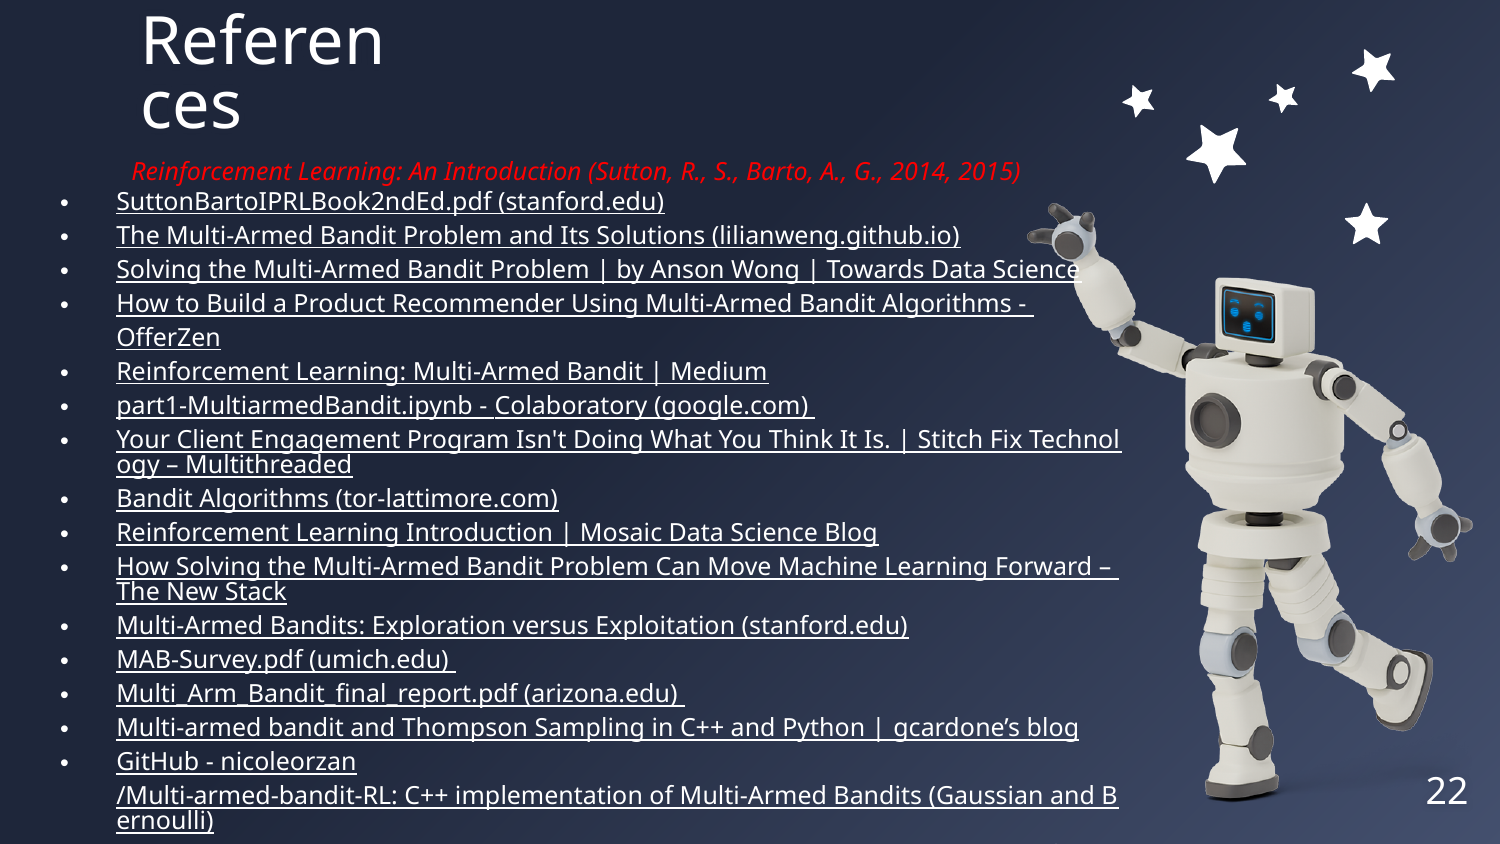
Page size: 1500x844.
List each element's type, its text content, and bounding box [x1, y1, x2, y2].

subtitle Reinforcement Learning: An Introduction (Sutton, R., S., Barto, A., G., 2014, 2015) SuttonBartoIPRLBook2ndEd.pdf (stanford.edu) The Multi-Armed Bandit Problem and Its Solutions (lilianweng.github.io) Solving the Multi-Armed Bandit Problem | by Anson Wong | Towards Data Science How to Build a Product Recommender Using Multi-Armed Bandit Algorithms - OfferZen Reinforcement Learning: Multi-Armed Bandit | Medium part1-MultiarmedBandit.ipynb - Colaboratory (google.com) Your Client Engagement Program Isn't Doing What You Think It Is. | Stitch Fix Technology – Multithreaded Bandit Algorithms (tor-lattimore.com) Reinforcement Learning Introduction | Mosaic Data Science Blog How Solving the Multi-Armed Bandit Problem Can Move Machine Learning Forward – The New Stack Multi-Armed Bandits: Exploration versus Exploitation (stanford.edu) MAB-Survey.pdf (umich.edu) Multi_Arm_Bandit_final_report.pdf (arizona.edu) Multi-armed bandit and Thompson Sampling in C++ and Python | gcardone’s blog GitHub - nicoleorzan/Multi-armed-bandit-RL: C++ implementation of Multi-Armed Bandits (Gaussian and Bernoulli) Using Boltzmann distribution as the exploration policy in TensorFlow-agent reinforcement learning models | Bartosz Mikulski (mikulskibartosz.name) [60, 155, 1128, 804]
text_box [1027, 203, 1474, 804]
text_box [1268, 84, 1298, 113]
text_box [1122, 85, 1155, 118]
text_box [1186, 124, 1247, 184]
title References [140, 58, 410, 142]
text_box [1352, 49, 1395, 93]
